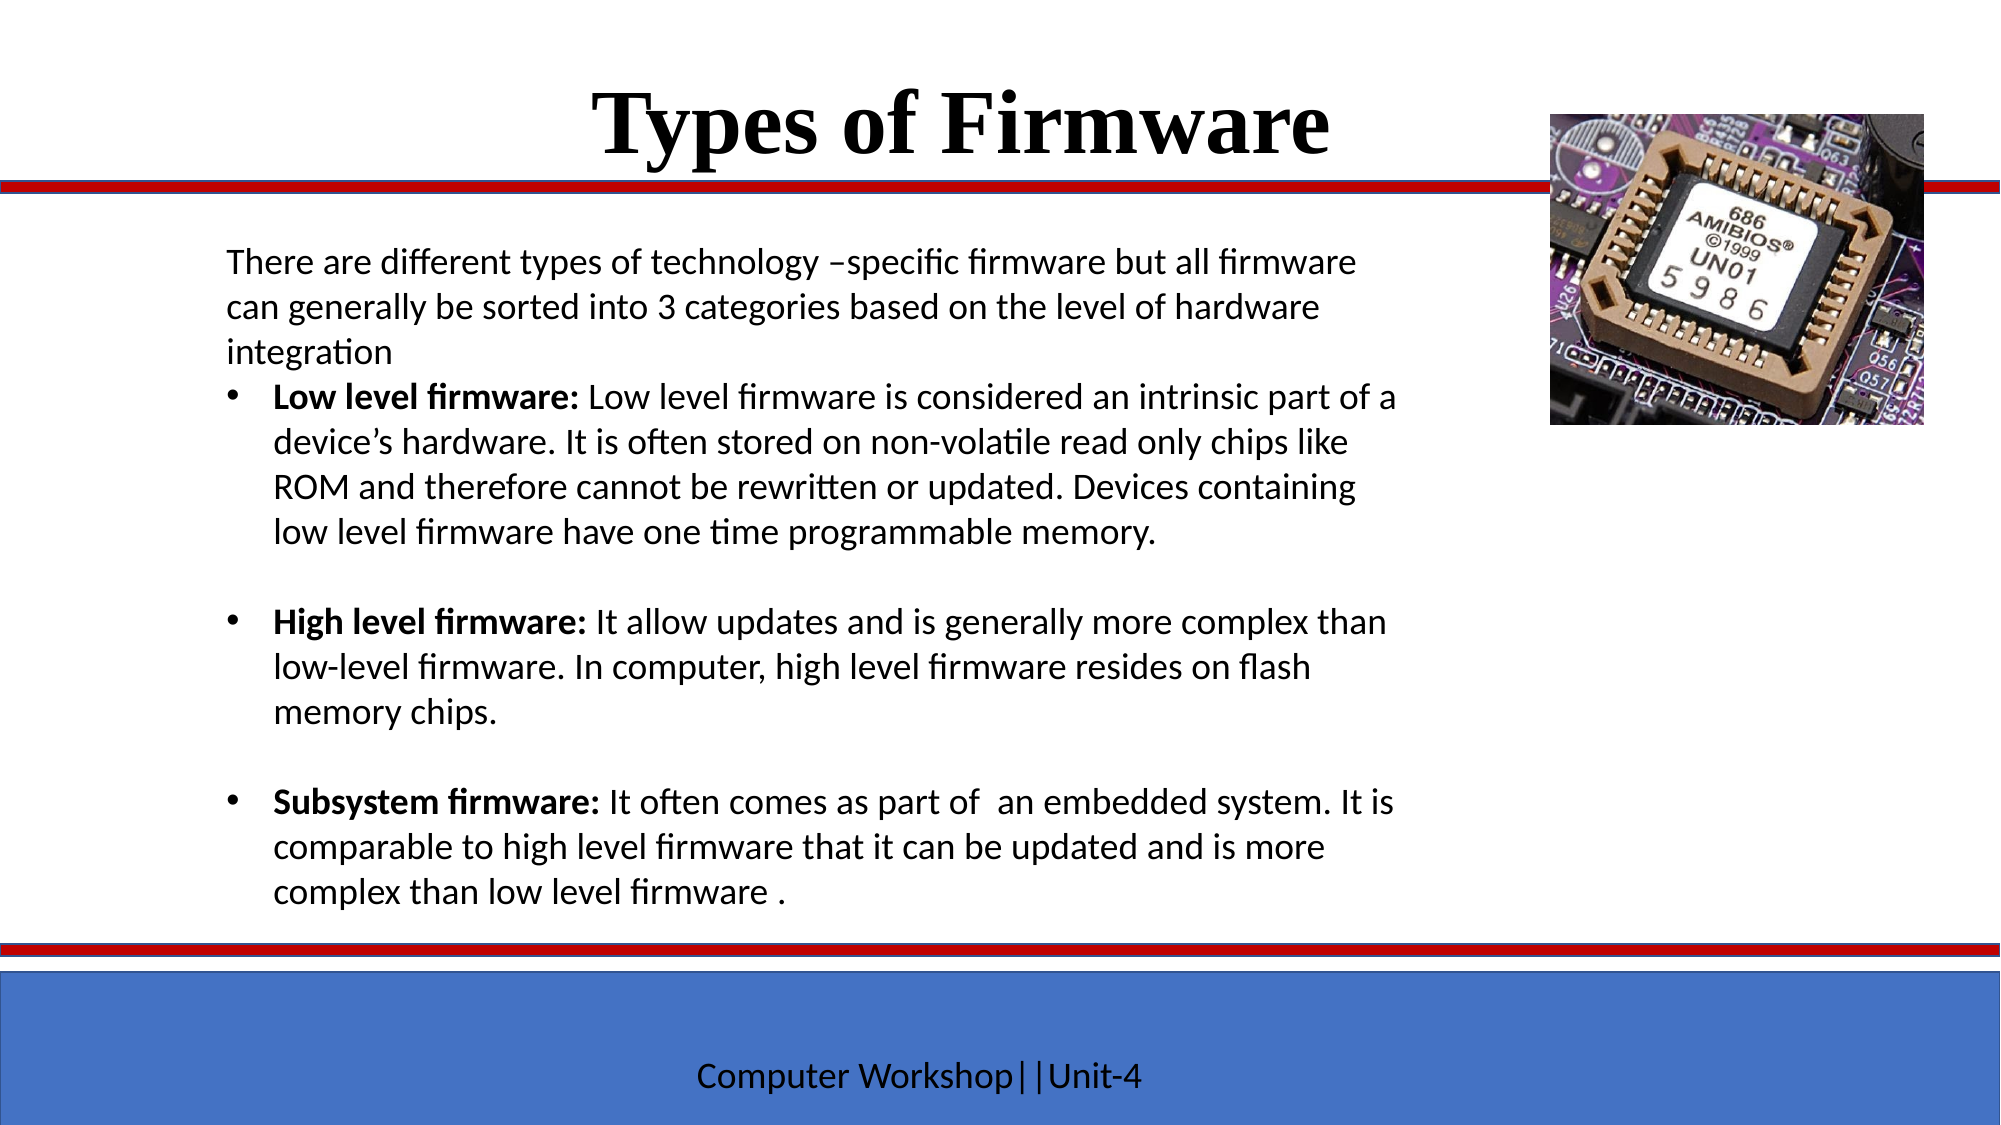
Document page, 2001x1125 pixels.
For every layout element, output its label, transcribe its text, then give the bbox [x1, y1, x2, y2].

text_box [0, 943, 211, 957]
picture [1550, 114, 1924, 425]
text_box [1426, 943, 2000, 957]
text_box [1924, 180, 2000, 194]
text_box Computer Workshop||Unit-4 [682, 1043, 1242, 1103]
text_box [0, 180, 1550, 194]
text_box [0, 971, 2000, 1125]
title Types of Firmware [211, 12, 1712, 180]
text_box There are different types of technology –specific firmware but all firmware can generally be sorted into 3 categories based on the level of hardware integration Low level firmware: Low level firmware is considered an intrinsic part of a device’s hardware. It is often stored on non-volatile read only chips like ROM and therefore cannot be rewritten or updated. Devices containing low level firmware have one time programmable memory. High level firmware: It allow updates and is generally more complex than low-level firmware. In computer, high level firmware resides on flash memory chips. Subsystem firmware: It often comes as part of an embedded system. It is comparable to high level firmware that it can be updated and is more complex than low level firmware . [211, 229, 1426, 965]
